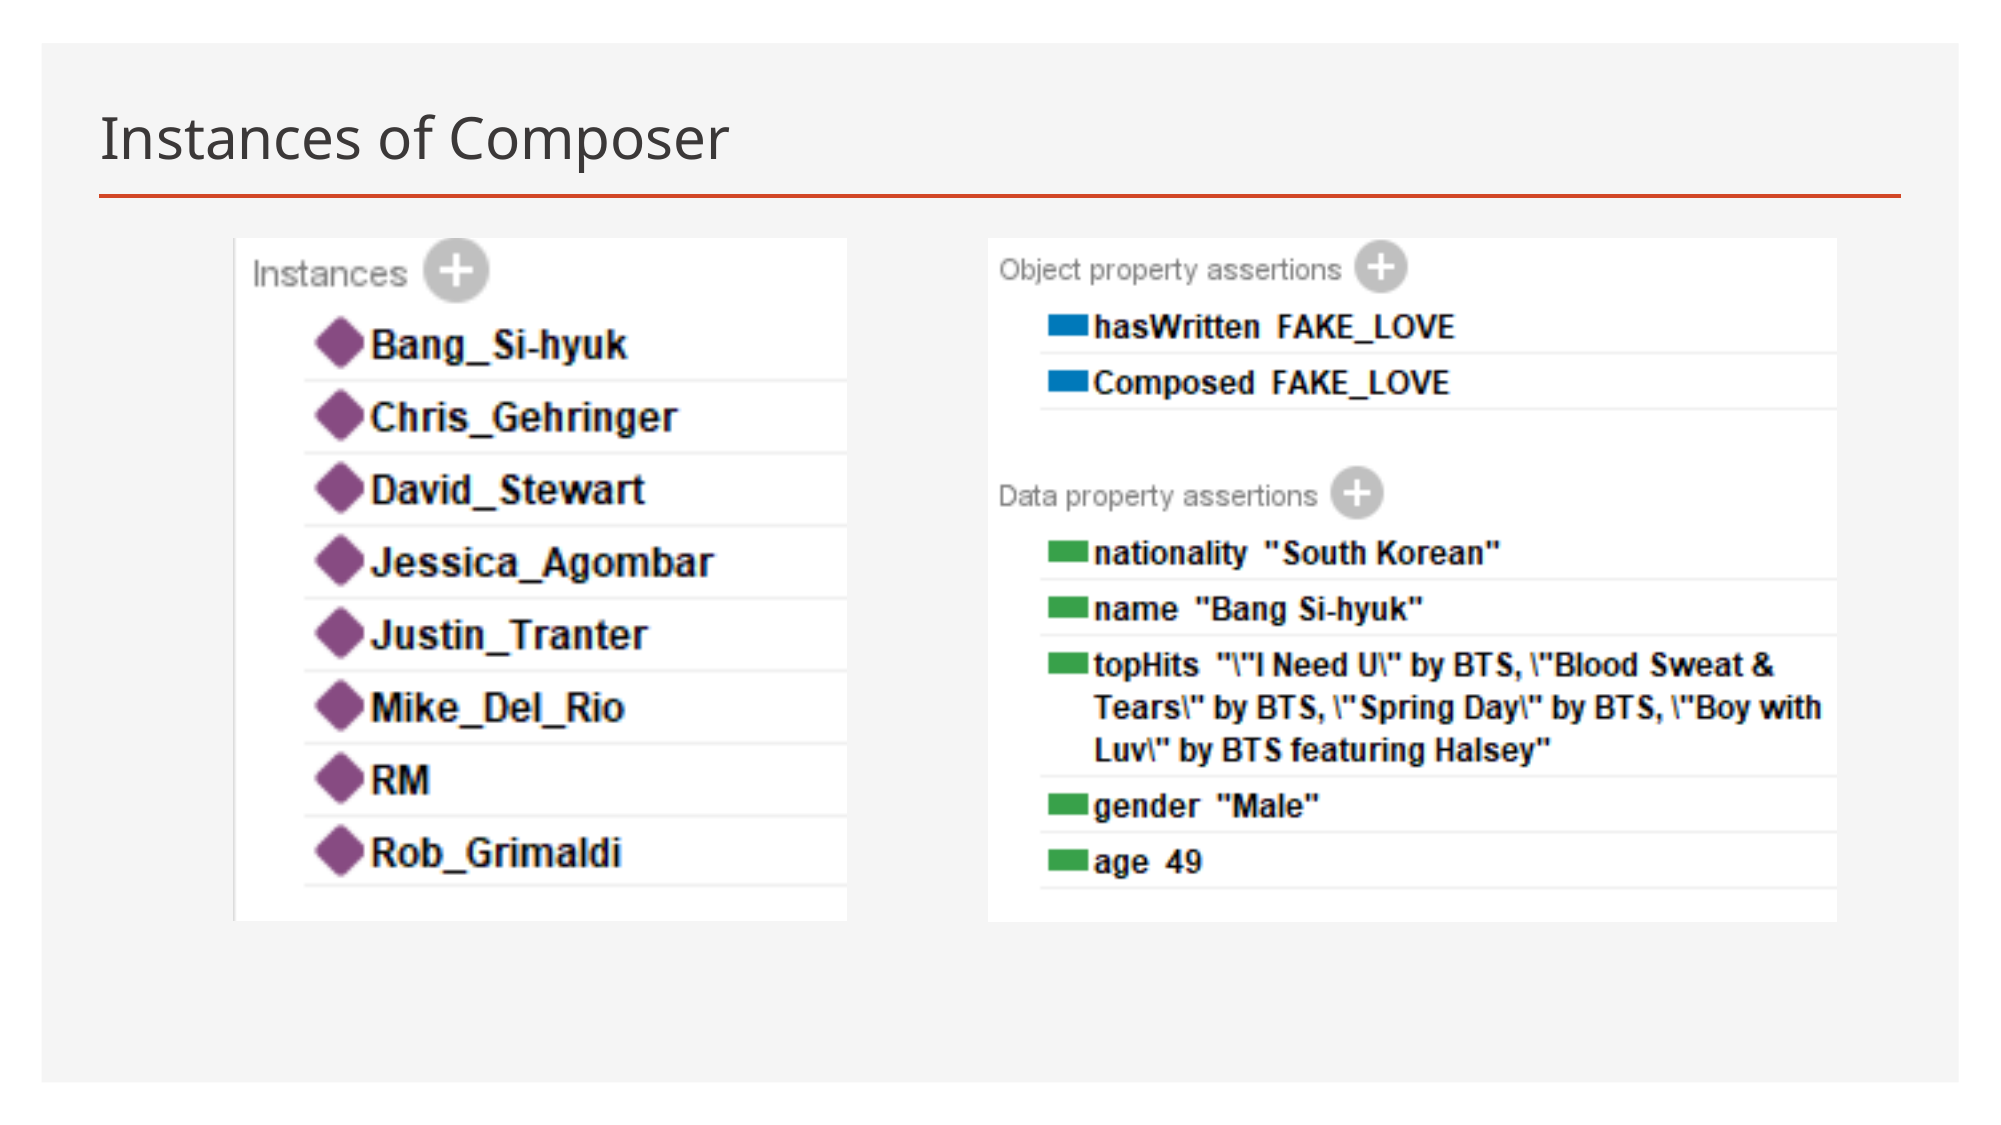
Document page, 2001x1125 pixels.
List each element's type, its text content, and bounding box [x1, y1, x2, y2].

picture [233, 238, 847, 921]
picture [988, 238, 1837, 922]
title Instances of Composer [85, 73, 1214, 179]
